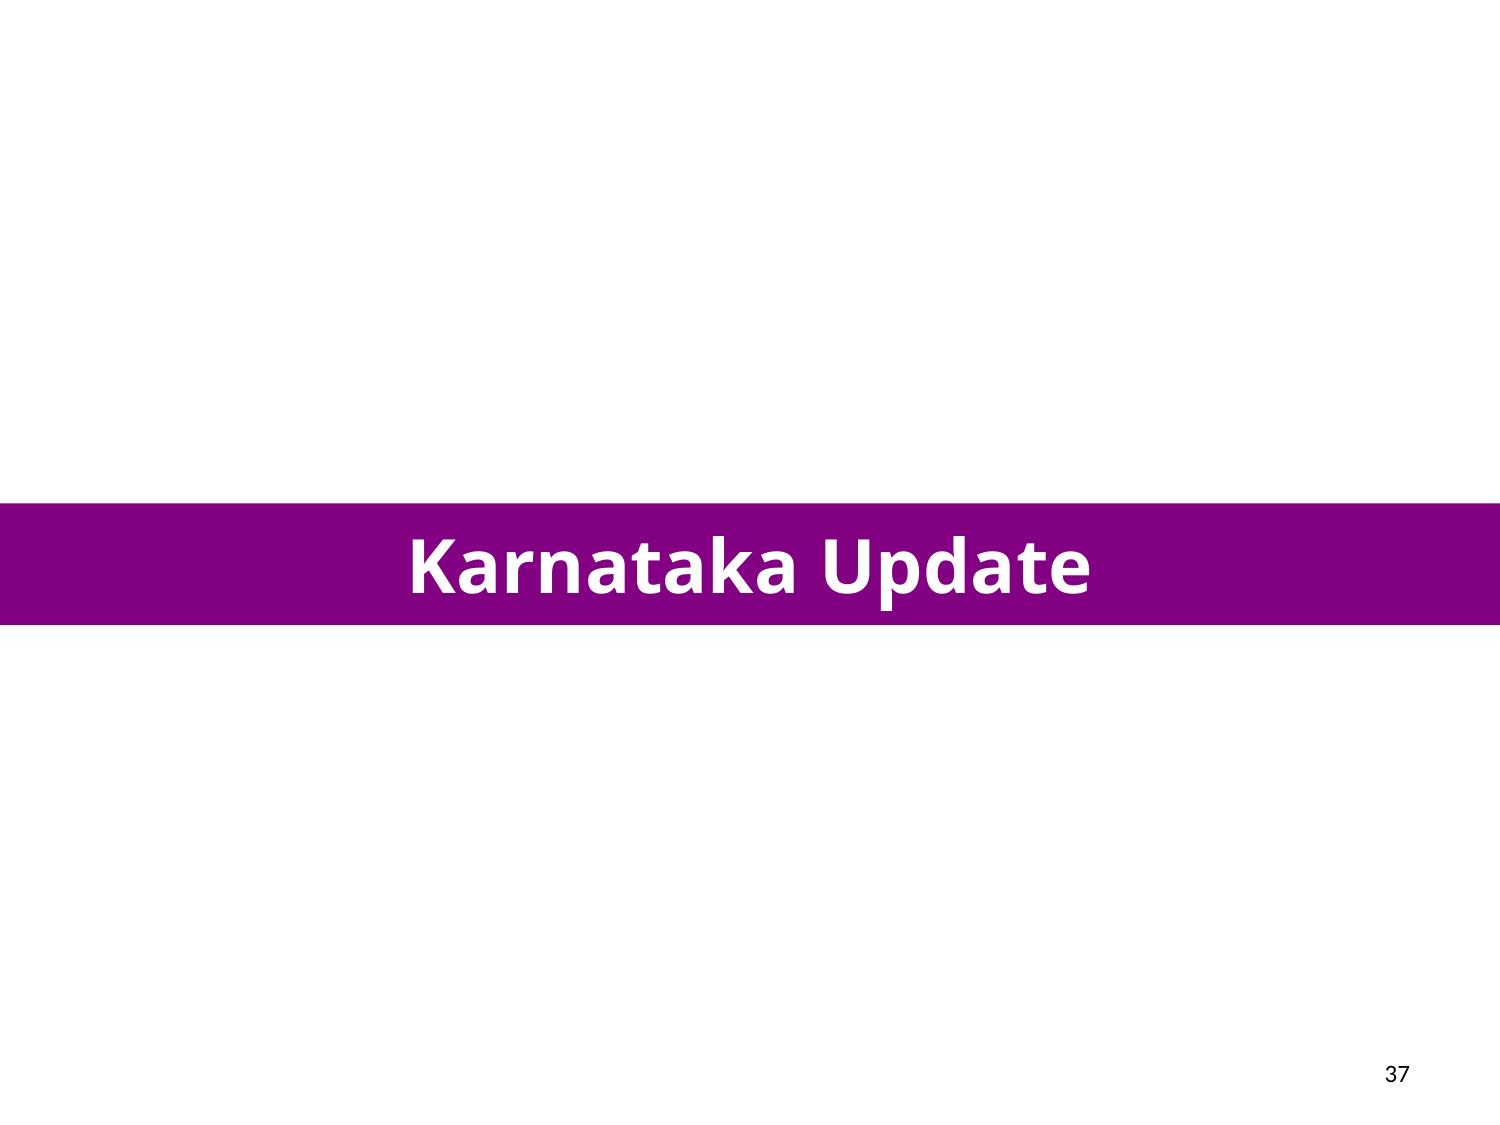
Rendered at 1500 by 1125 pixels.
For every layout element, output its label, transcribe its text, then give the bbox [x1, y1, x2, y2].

text_box Karnataka Update [0, 503, 1500, 625]
slide_number 37 [1074, 1042, 1425, 1103]
